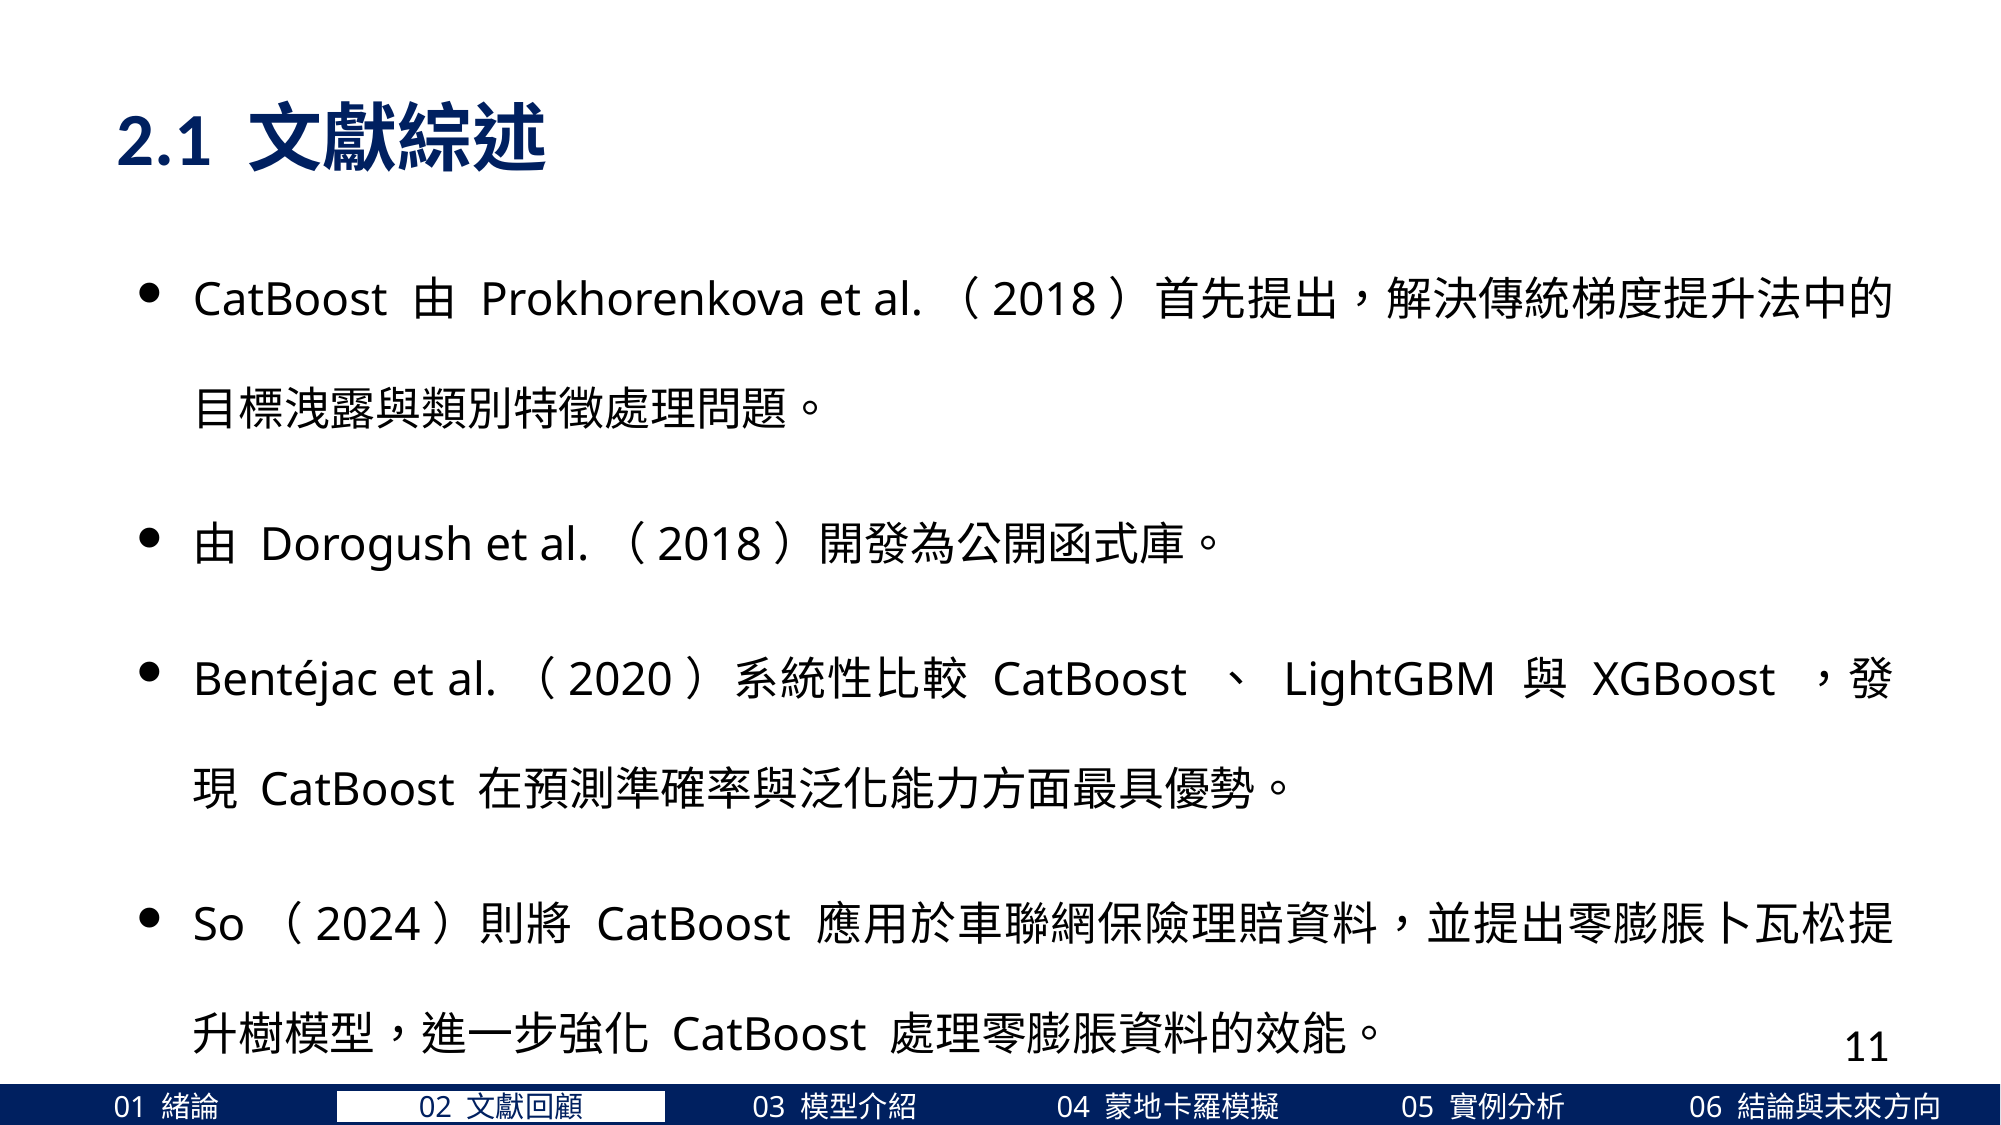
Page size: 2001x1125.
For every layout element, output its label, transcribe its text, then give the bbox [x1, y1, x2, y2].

text_box 2.1 文獻綜述 [101, 85, 1107, 197]
text_box CatBoost 由 Prokhorenkova et al.（2018）首先提出，解決傳統梯度提升法中的目標洩露與類別特徵處理問題。 由 Dorogush et al.（2018）開發為公開函式庫。 Bentéjac et al.（2020）系統性比較 CatBoost 、 LightGBM 與 XGBoost ，發現 CatBoost 在預測準確率與泛化能力方面最具優勢。 So（2024）則將 CatBoost 應用於車聯網保險理賠資料，並提出零膨脹卜瓦松提升樹模型，進一步強化 CatBoost 處理零膨脹資料的效能。 [121, 207, 1910, 1067]
